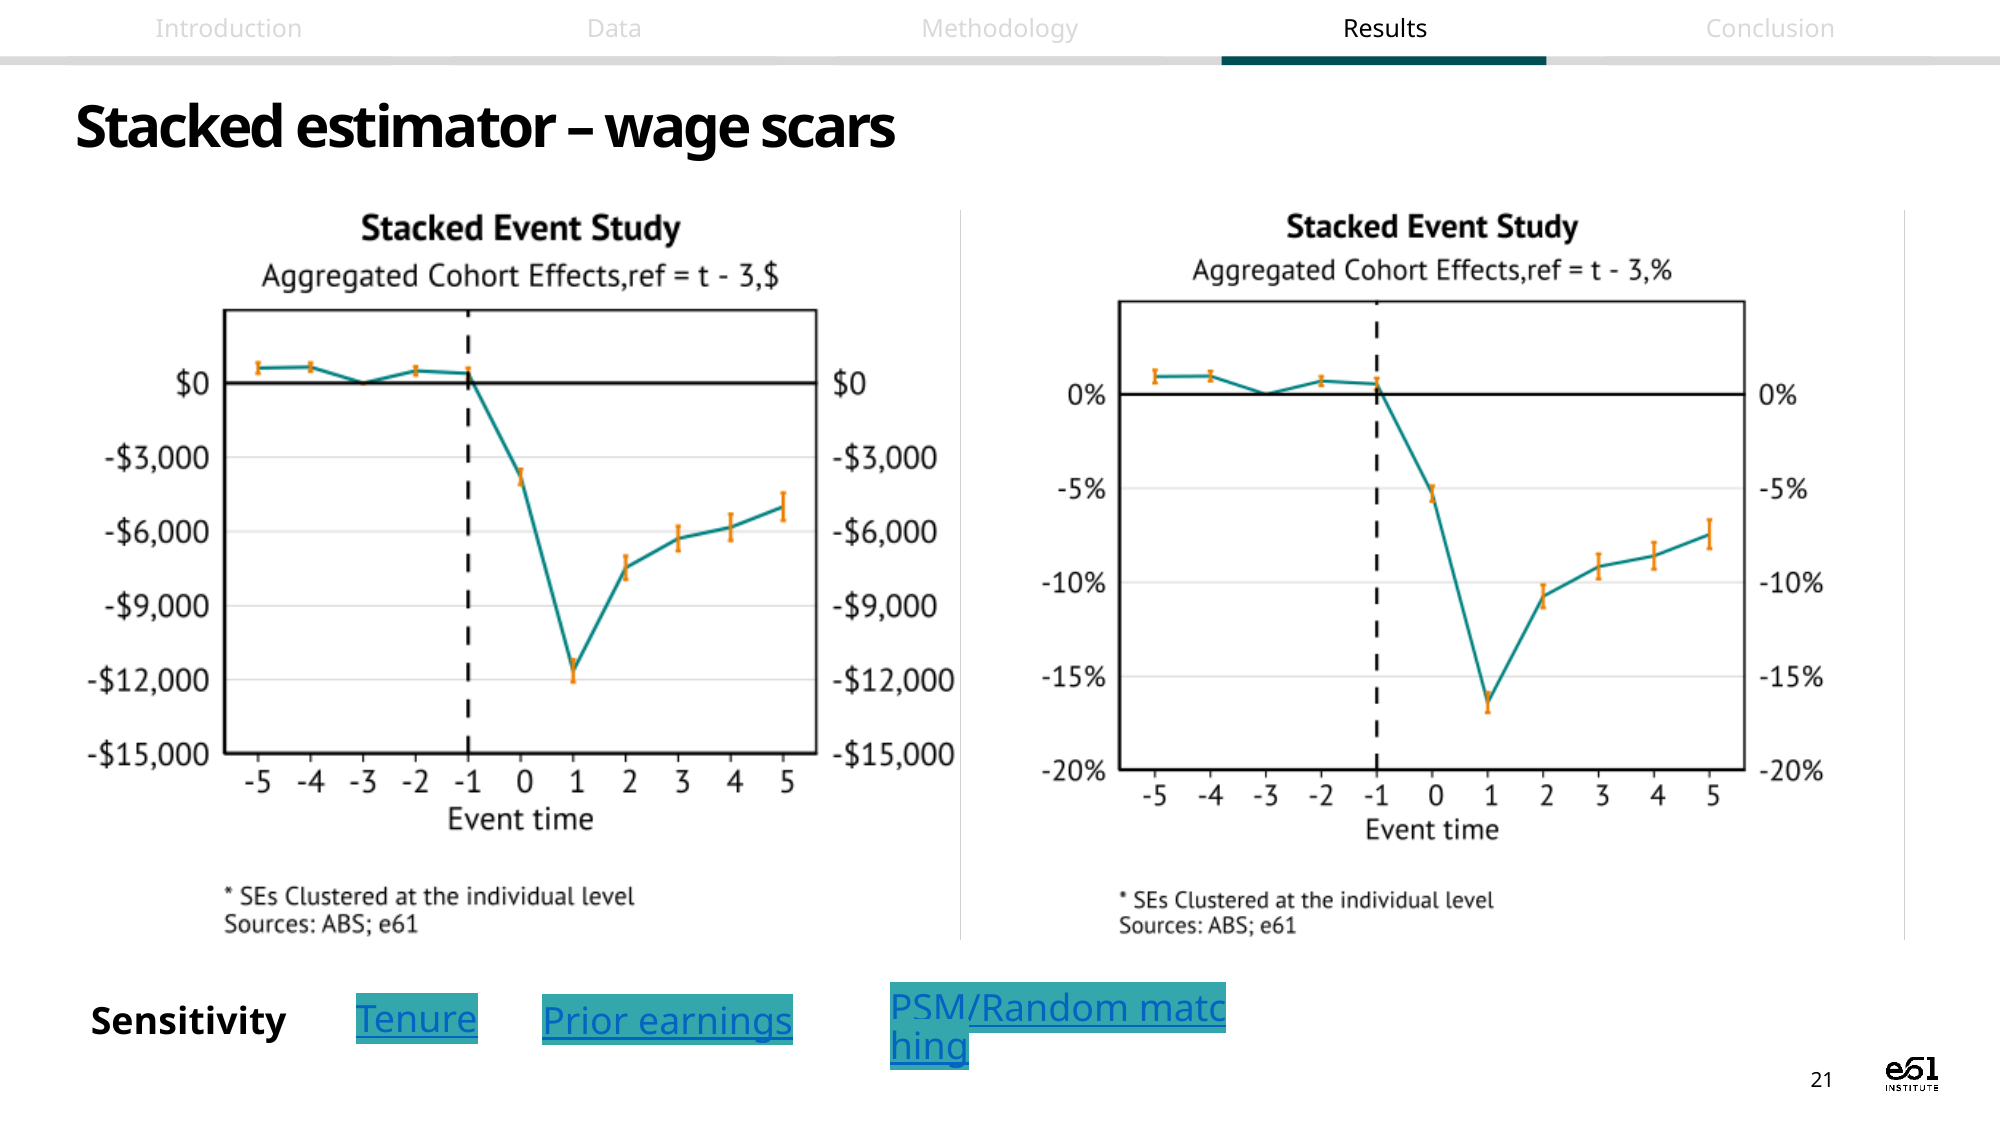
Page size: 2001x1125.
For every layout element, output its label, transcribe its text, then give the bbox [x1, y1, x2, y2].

title Stacked estimator – wage scars [60, 95, 1941, 211]
slide_number 21 [1795, 1050, 1888, 1095]
picture [1883, 1048, 1941, 1096]
text_box Tenure [340, 987, 493, 1054]
text_box PSM/Random matching [875, 976, 1244, 1043]
picture [4, 209, 1906, 940]
text_box Sensitivity [76, 989, 302, 1050]
text_box Prior earnings [527, 989, 827, 1056]
